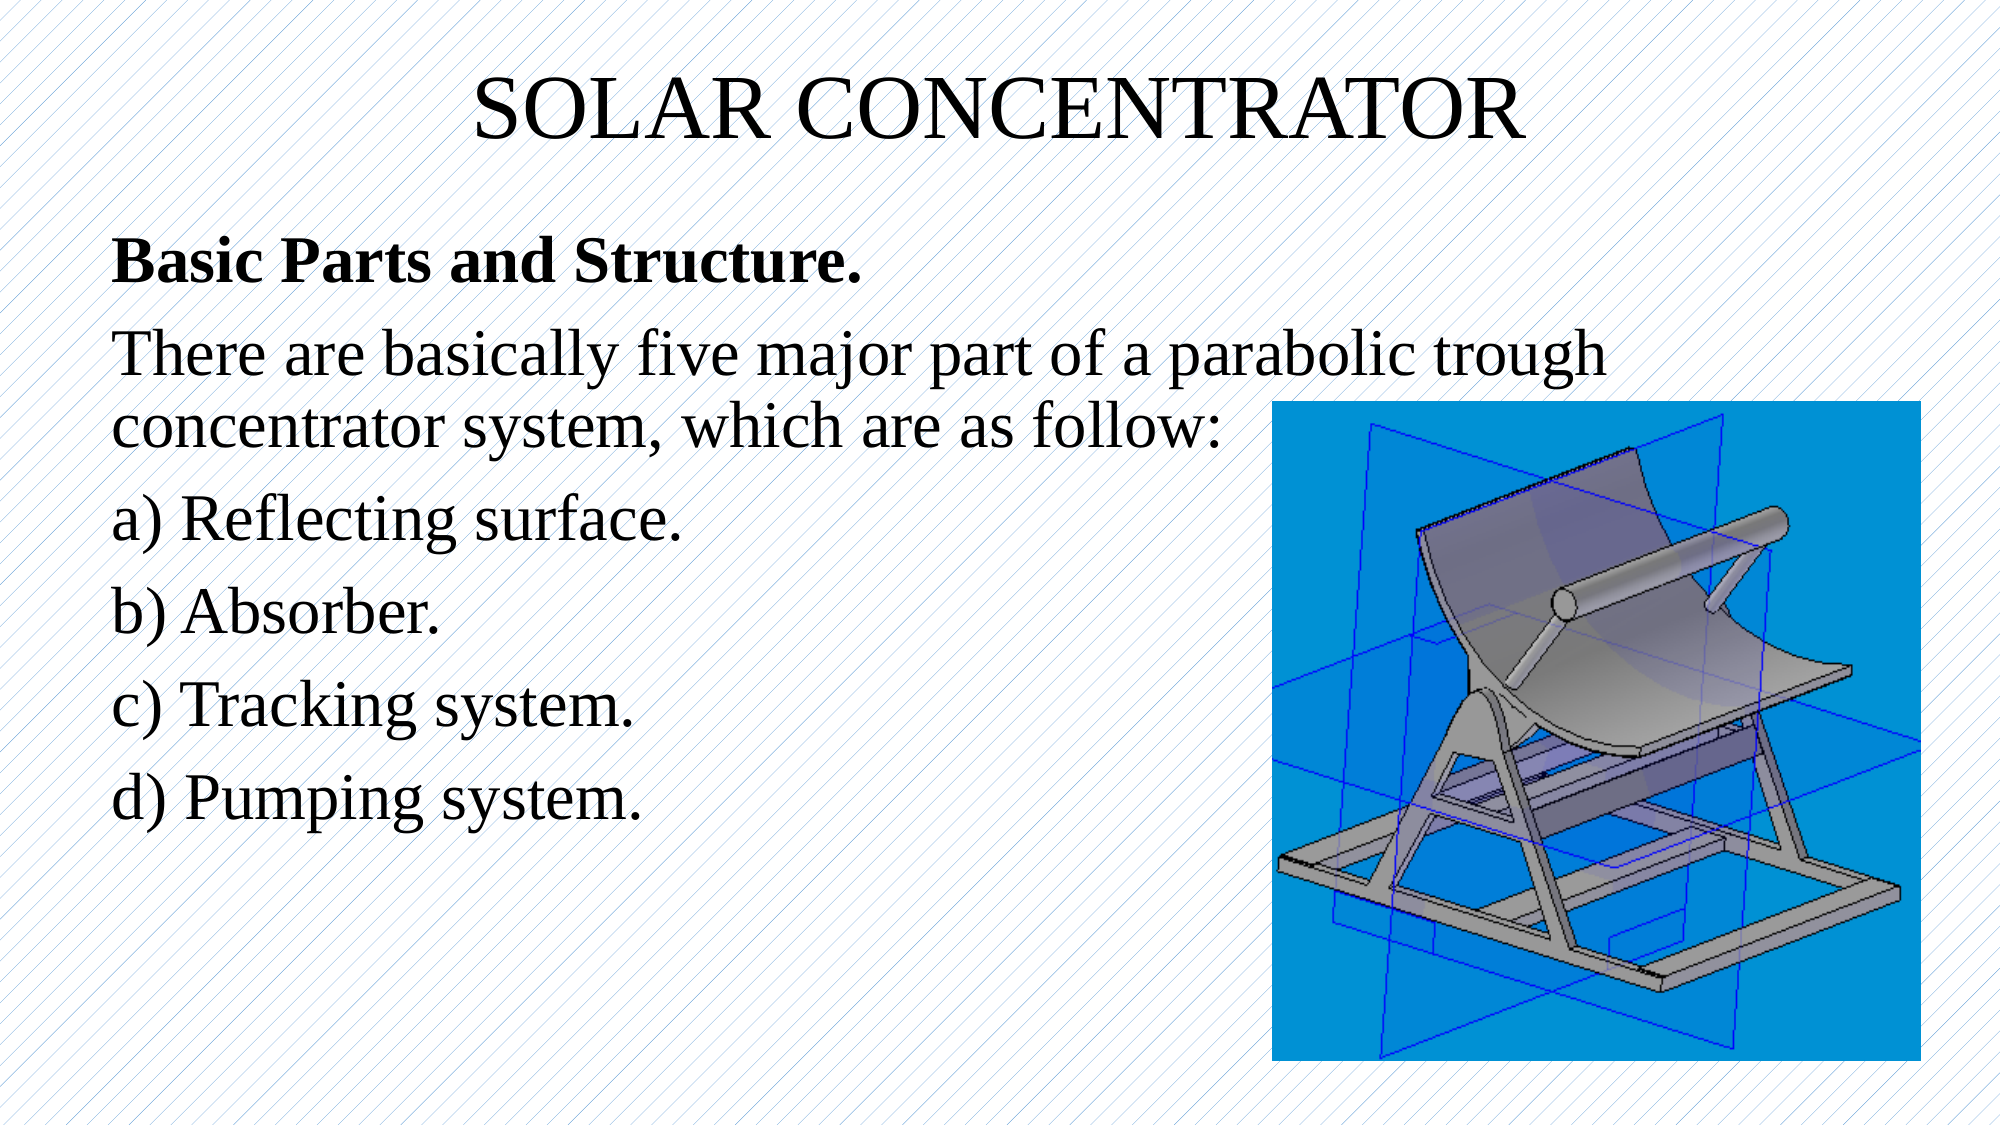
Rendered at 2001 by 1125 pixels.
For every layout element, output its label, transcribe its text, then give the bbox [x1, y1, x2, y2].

title SOLAR CONCENTRATOR [137, 0, 1863, 218]
list Basic Parts and Structure. There are basically five major part of a parabolic trough concentrator system, which are as follow: a) Reflecting surface. b) Absorber. c) Tracking system. d) Pumping system. [96, 217, 1822, 932]
picture [1272, 414, 1921, 1059]
